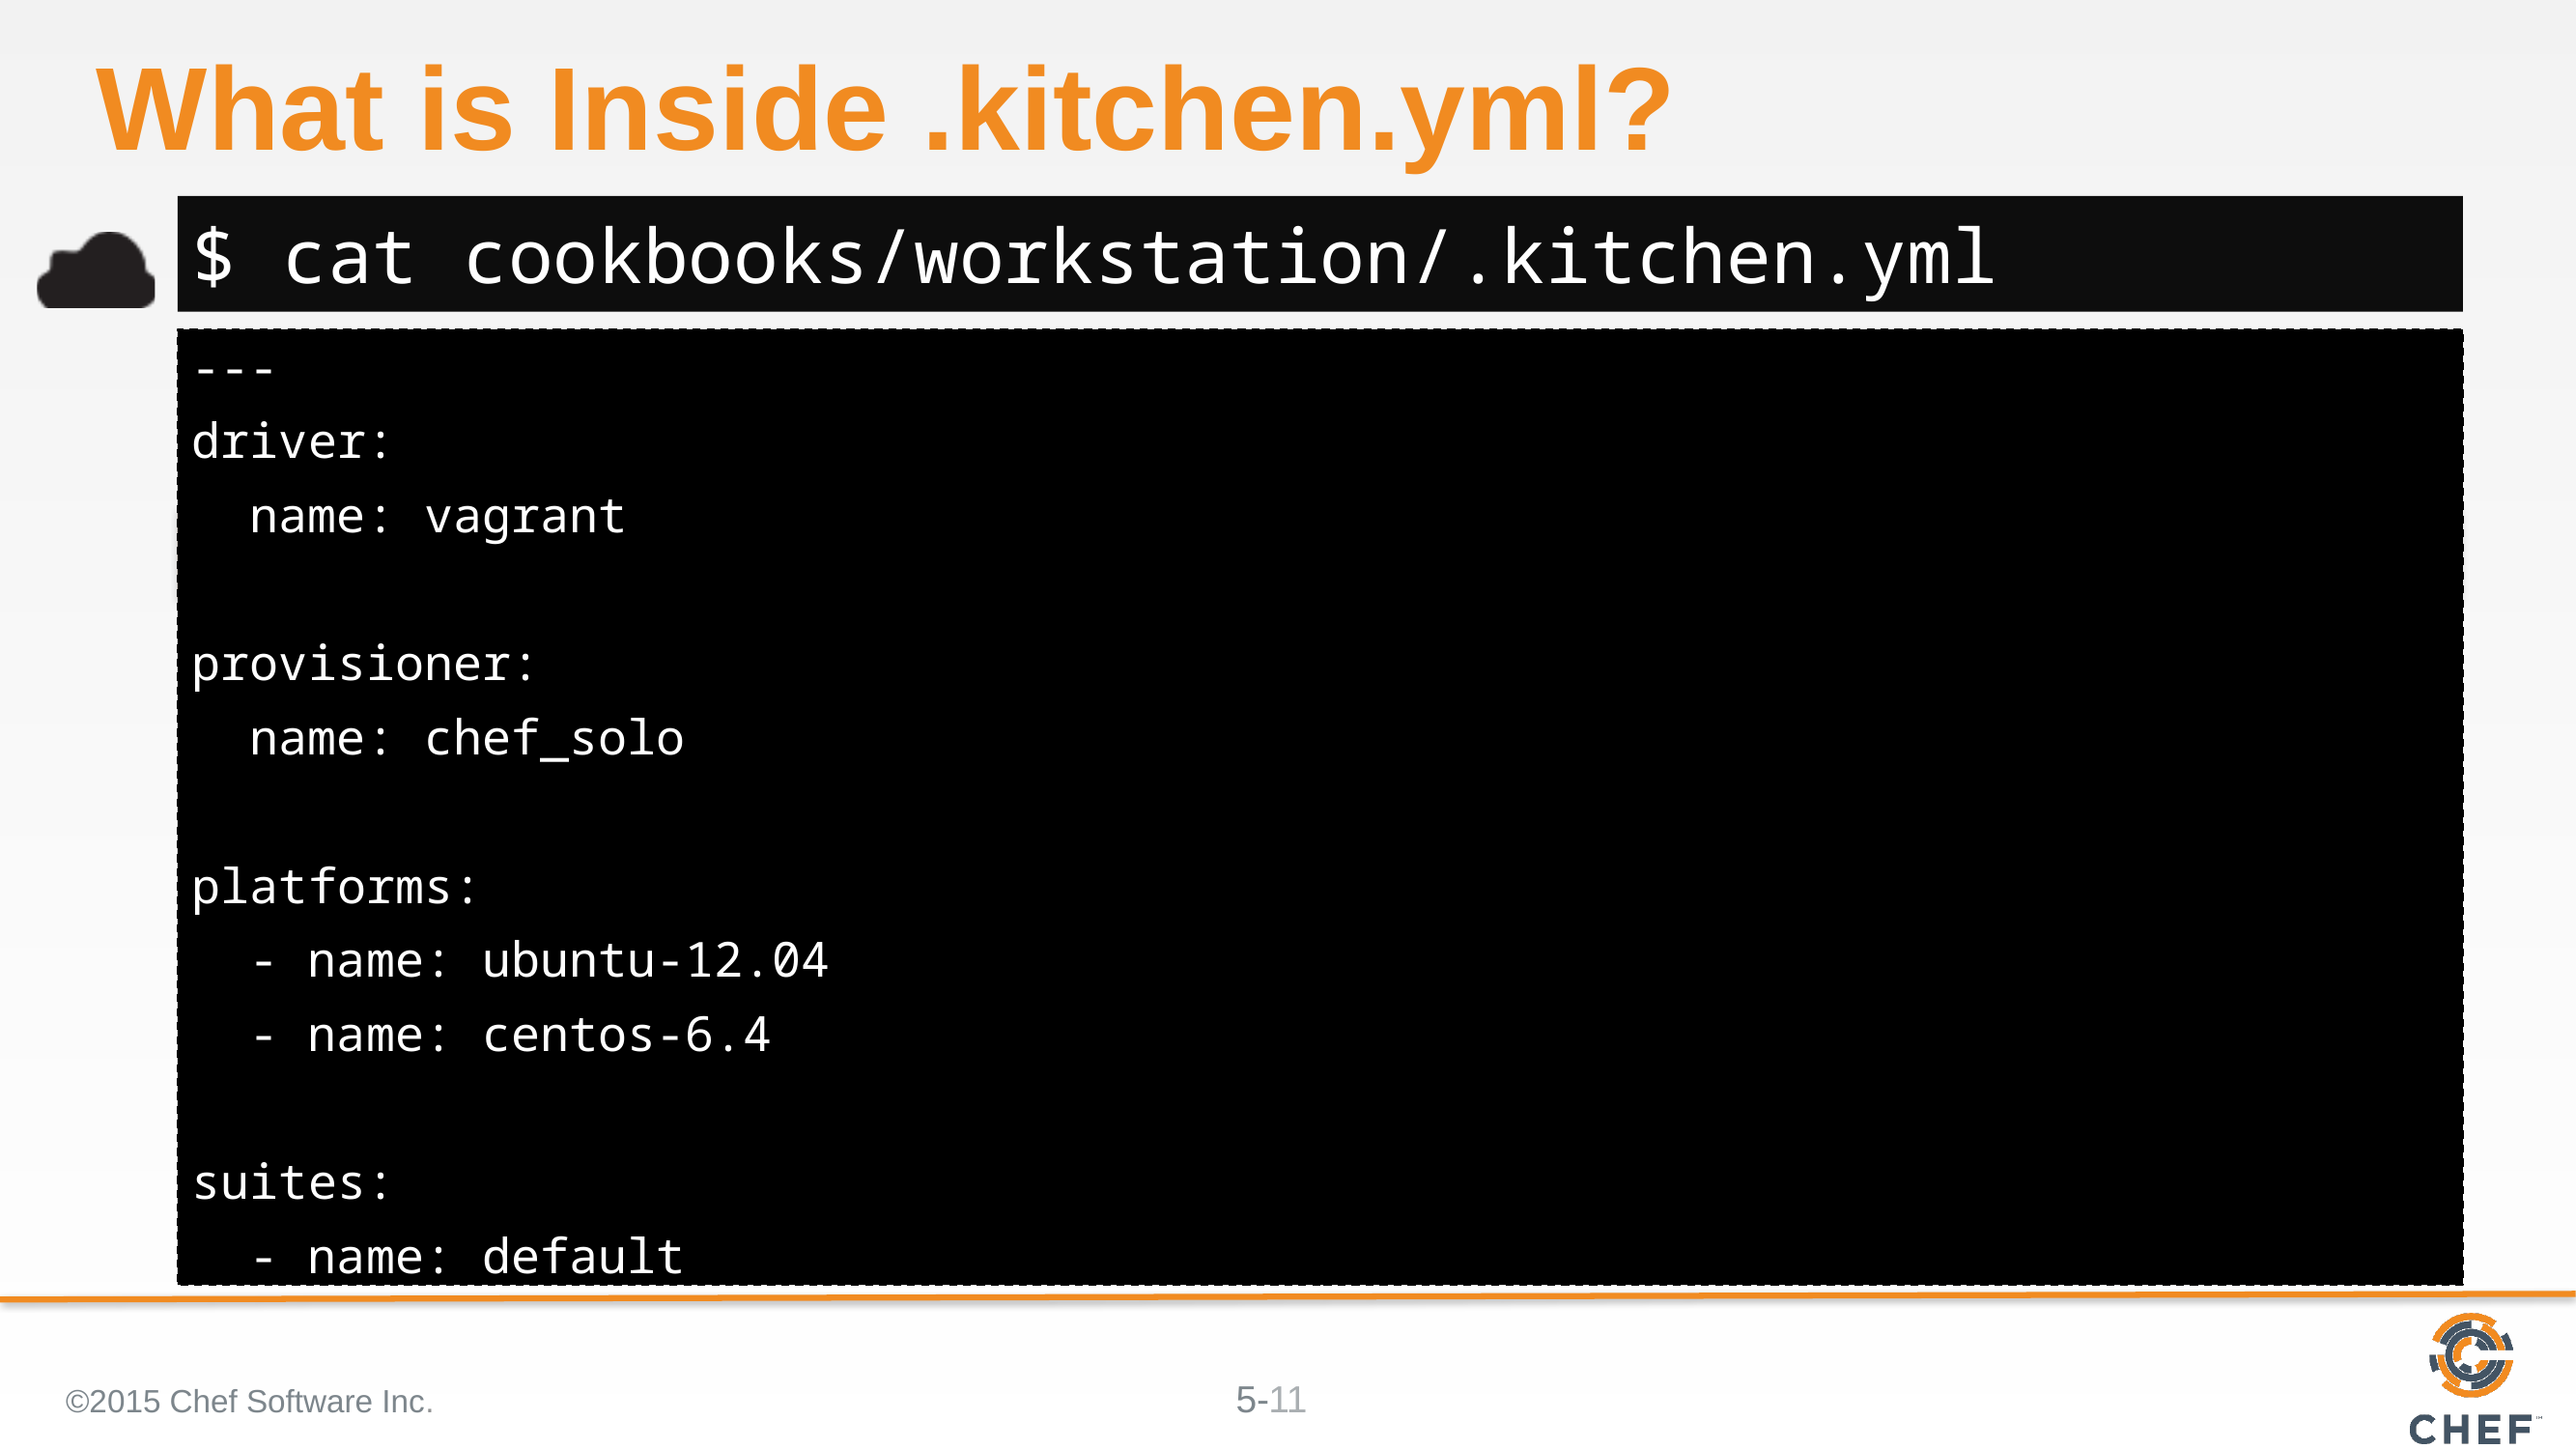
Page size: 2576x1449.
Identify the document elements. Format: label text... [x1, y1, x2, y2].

list --- driver: name: vagrant provisioner: name: chef_solo platforms: - name: ubuntu-12.04 - name: centos-6.4 suites: - name: default [177, 328, 2464, 1286]
title What is Inside .kitchen.yml? [96, 48, 2463, 180]
footer ©2015 Chef Software Inc. [51, 1359, 952, 1440]
list $ cat cookbooks/workstation/.kitchen.yml [177, 195, 2463, 312]
picture [2399, 1297, 2550, 1449]
slide_number 11 [998, 1359, 1578, 1437]
